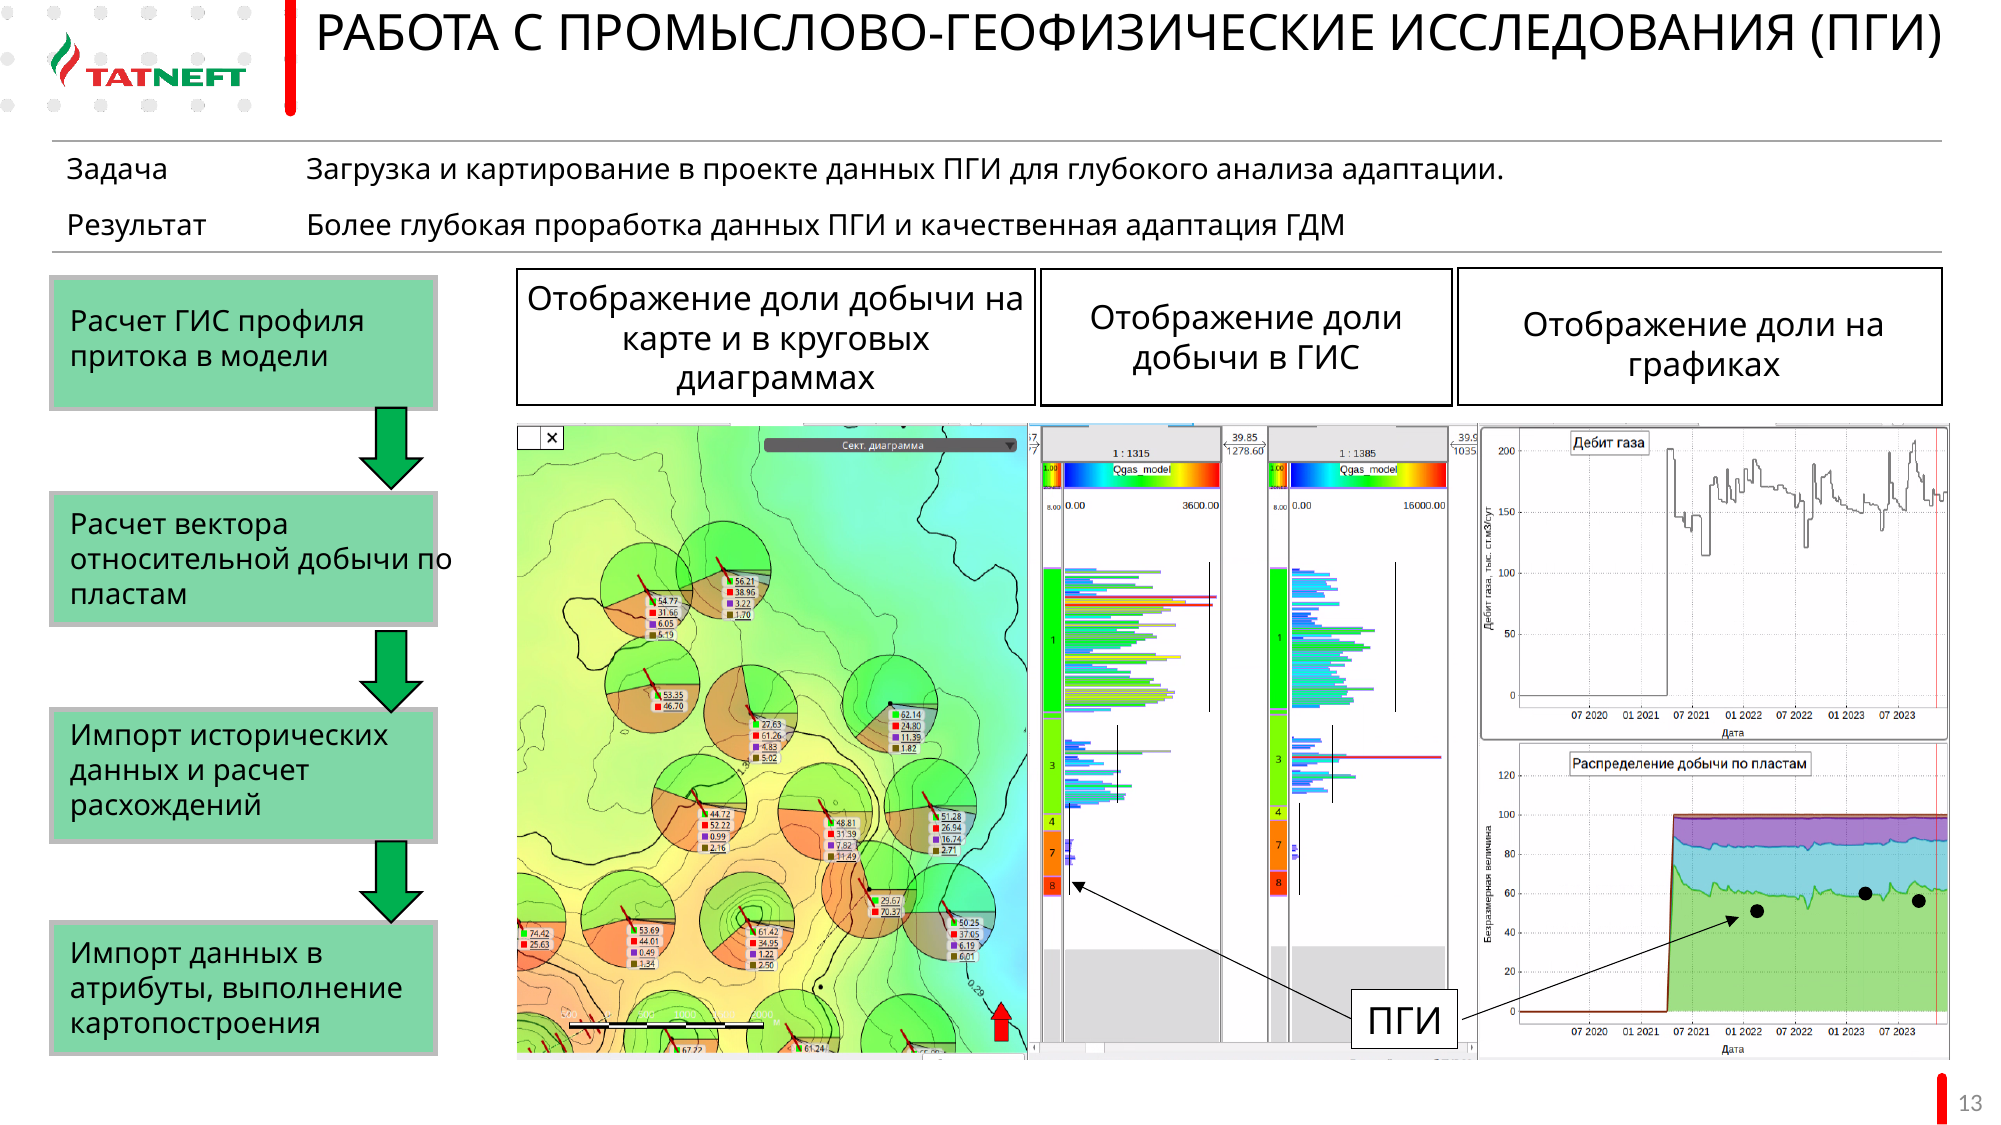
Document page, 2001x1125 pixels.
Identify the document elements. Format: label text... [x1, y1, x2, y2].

text_box РАБОТА С ПРОМЫСЛОВО-ГЕОФИЗИЧЕСКИЕ ИССЛЕДОВАНИЯ (ПГИ) [301, 0, 1967, 68]
table_cell Результат [52, 197, 291, 251]
text_box [358, 840, 425, 924]
slide_number 13 [1947, 1078, 1998, 1125]
text_box [51, 709, 436, 842]
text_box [516, 422, 1951, 1060]
text_box [51, 276, 436, 410]
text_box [1462, 917, 1739, 1020]
text_box [358, 630, 425, 714]
table_header Загрузка и картирование в проекте данных ПГИ для глубокого анализа адаптации. [291, 142, 1942, 197]
picture [0, 0, 290, 112]
text_box Расчет ГИС профиля притока в модели [55, 294, 488, 380]
text_box Отображение доли добычи на карте и в круговых диаграммах [516, 268, 1036, 406]
text_box [1457, 267, 1943, 406]
text_box [358, 406, 425, 491]
picture [291, 0, 298, 112]
text_box Импорт данных в атрибуты, выполнение картопостроения [55, 926, 488, 1047]
table_header Задача [52, 142, 291, 197]
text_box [1071, 881, 1348, 1020]
text_box [1040, 268, 1453, 407]
text_box Отображение доли на графиках [1943, 294, 1951, 392]
text_box Расчет вектора относительной добычи по пластам [55, 498, 488, 618]
table_cell Более глубокая проработка данных ПГИ и качественная адаптация ГДМ [291, 197, 1942, 251]
text_box [51, 492, 436, 625]
text_box [51, 921, 436, 1055]
text_box Импорт исторических данных и расчет расхождений [55, 708, 488, 829]
